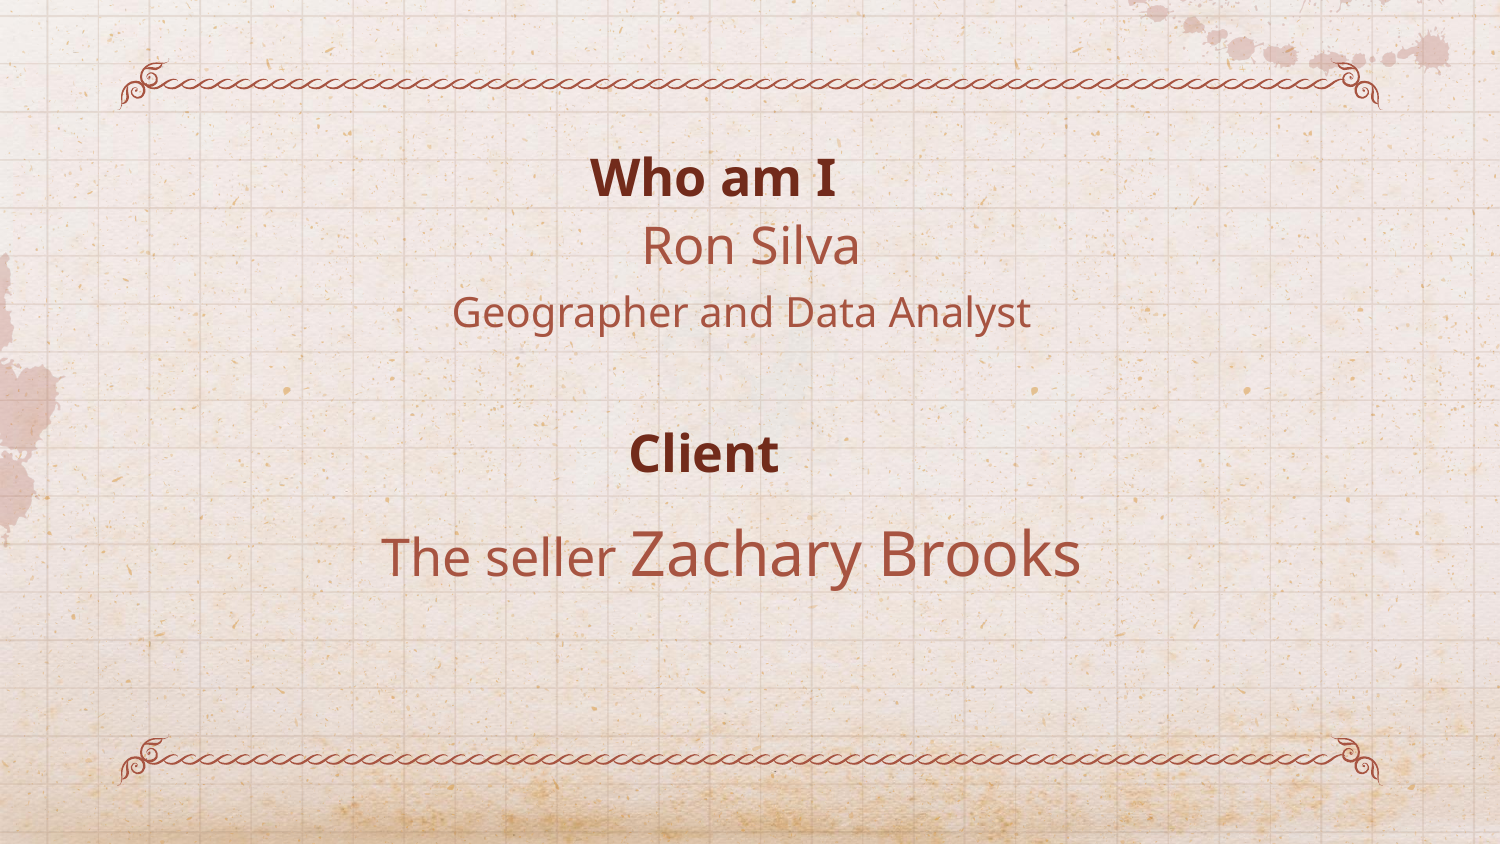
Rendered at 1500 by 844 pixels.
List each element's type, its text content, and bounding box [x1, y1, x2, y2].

subtitle Ron Silva Geographer and Data Analyst [285, 175, 1218, 375]
text_box Client [238, 421, 1171, 483]
picture [0, 0, 1500, 844]
text_box The seller Zachary Brooks [290, 451, 1223, 651]
title Who am I [233, 144, 1167, 207]
